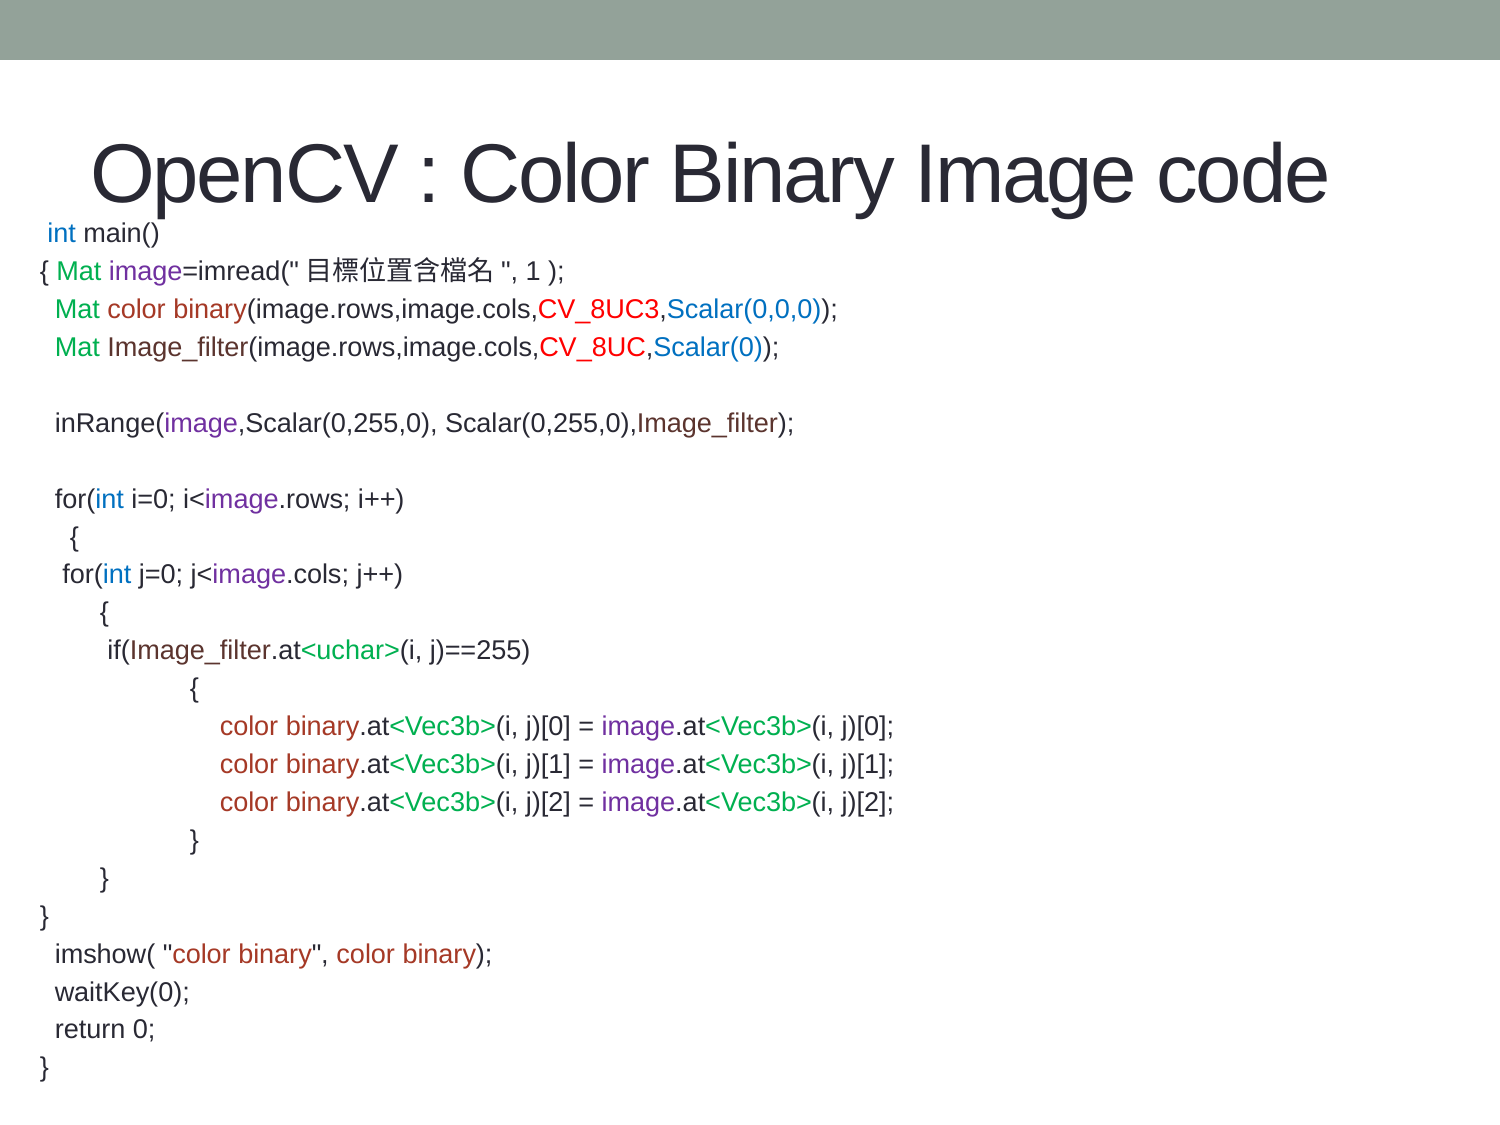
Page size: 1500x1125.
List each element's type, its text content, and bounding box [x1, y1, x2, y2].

title OpenCV : Color Binary Image code [75, 87, 1425, 208]
list int main() { Mat image=imread("目標位置含檔名", 1 ); Mat color binary(image.rows,image.cols,CV_8UC3,Scalar(0,0,0)); Mat Image_filter(image.rows,image.cols,CV_8UC,Scalar(0)); inRange(image,Scalar(0,255,0), Scalar(0,255,0),Image_filter); for(int i=0; i<image.rows; i++) { for(int j=0; j<image.cols; j++) { if(Image_filter.at<uchar>(i, j)==255) { color binary.at<Vec3b>(i, j)[0] = image.at<Vec3b>(i, j)[0]; color binary.at<Vec3b>(i, j)[1] = image.at<Vec3b>(i, j)[1]; color binary.at<Vec3b>(i, j)[2] = image.at<Vec3b>(i, j)[2]; } } } imshow( "color binary", color binary); waitKey(0); return 0; } [24, 208, 1425, 1106]
